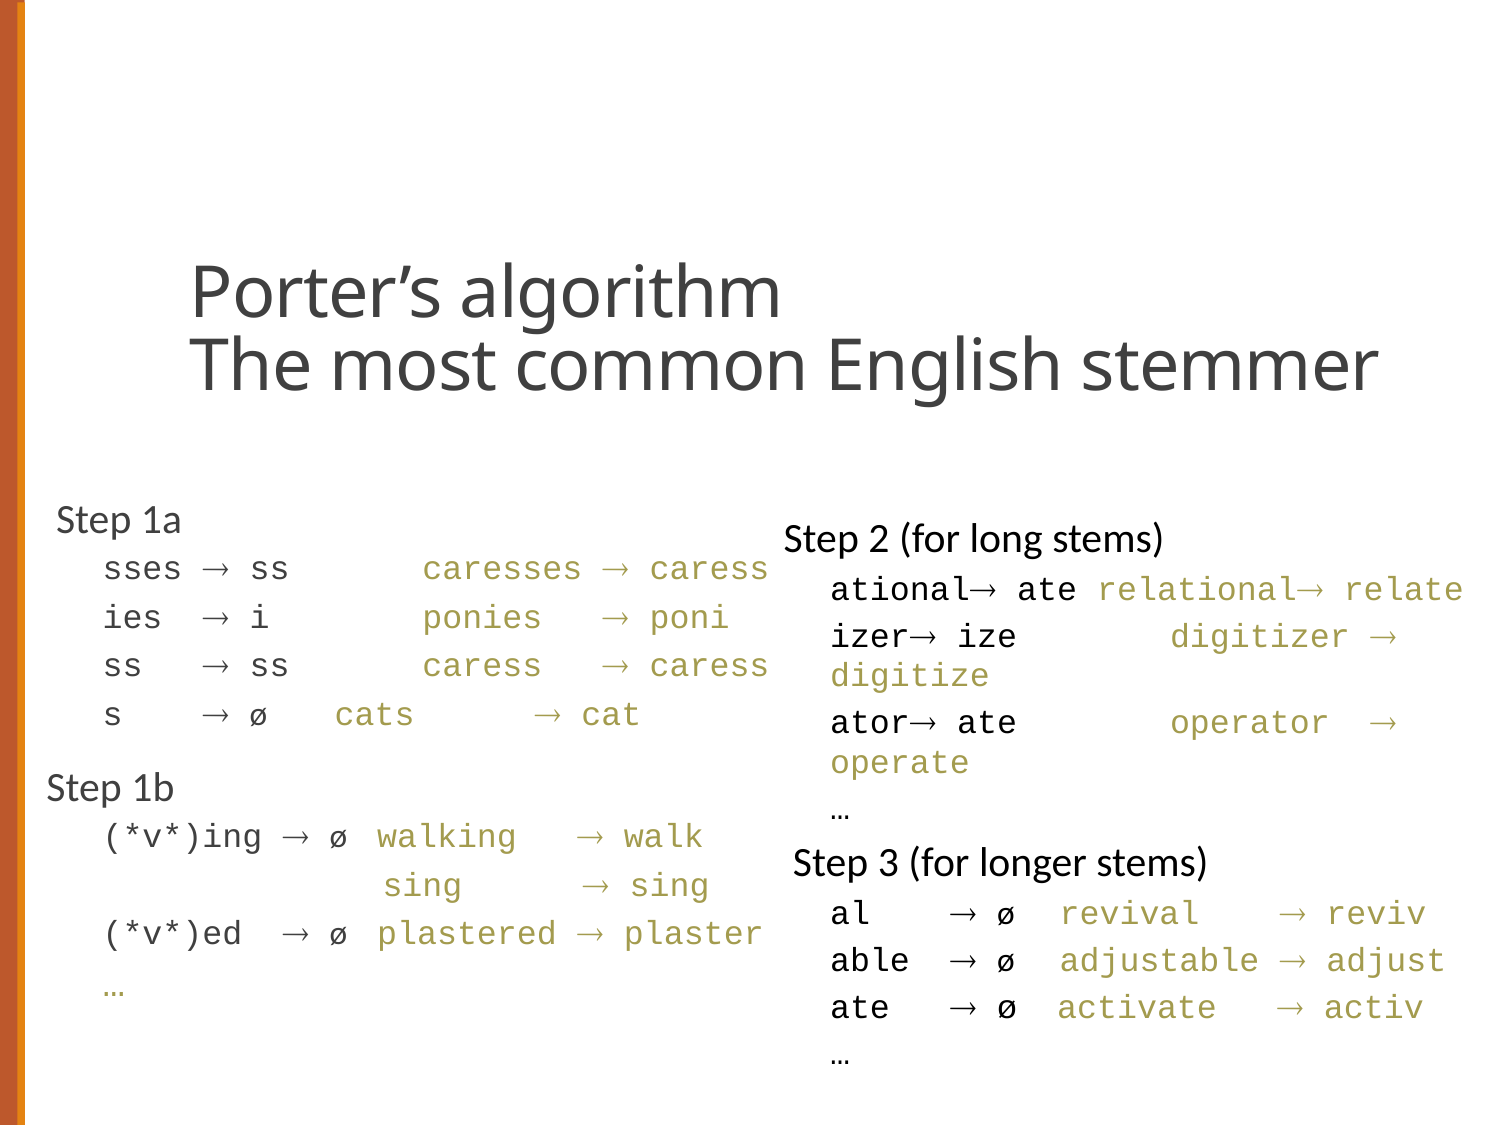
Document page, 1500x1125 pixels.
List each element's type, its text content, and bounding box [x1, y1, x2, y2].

text_box Step 2 (for long stems) ational ate relational relate izer ize digitizer  digitize ator ate operator  operate … Step 3 (for longer stems) al  ø revival  reviv able  ø adjustable  adjust ate  ø activate  activ … [740, 502, 1500, 1050]
title Porter’s algorithm The most common English stemmer [174, 174, 1413, 413]
list Step 1a sses  ss caresses  caress ies  i ponies  poni ss  ss caress  caress s  ø cats  cat Step 1b (*v*)ing  ø walking  walk sing  sing (*v*)ed  ø plastered  plaster … [27, 490, 828, 1038]
